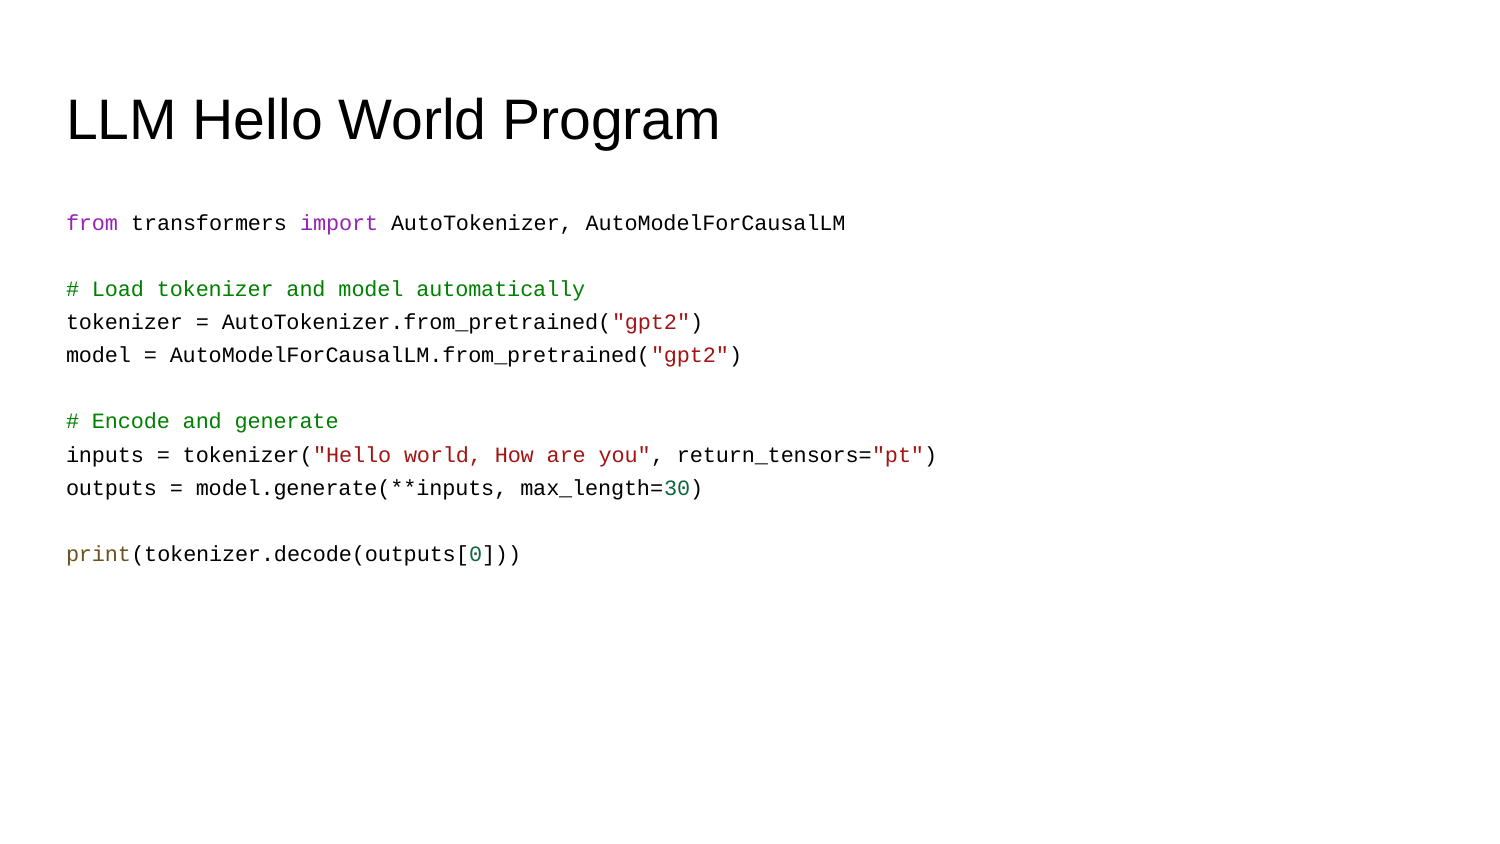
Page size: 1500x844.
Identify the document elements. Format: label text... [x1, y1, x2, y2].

title LLM Hello World Program [51, 72, 1449, 167]
list from transformers import AutoTokenizer, AutoModelForCausalLM # Load tokenizer and model automatically tokenizer = AutoTokenizer.from_pretrained("gpt2") model = AutoModelForCausalLM.from_pretrained("gpt2") # Encode and generate inputs = tokenizer("Hello world, How are you", return_tensors="pt") outputs = model.generate(**inputs, max_length=30) print(tokenizer.decode(outputs[0])) [51, 189, 1449, 750]
